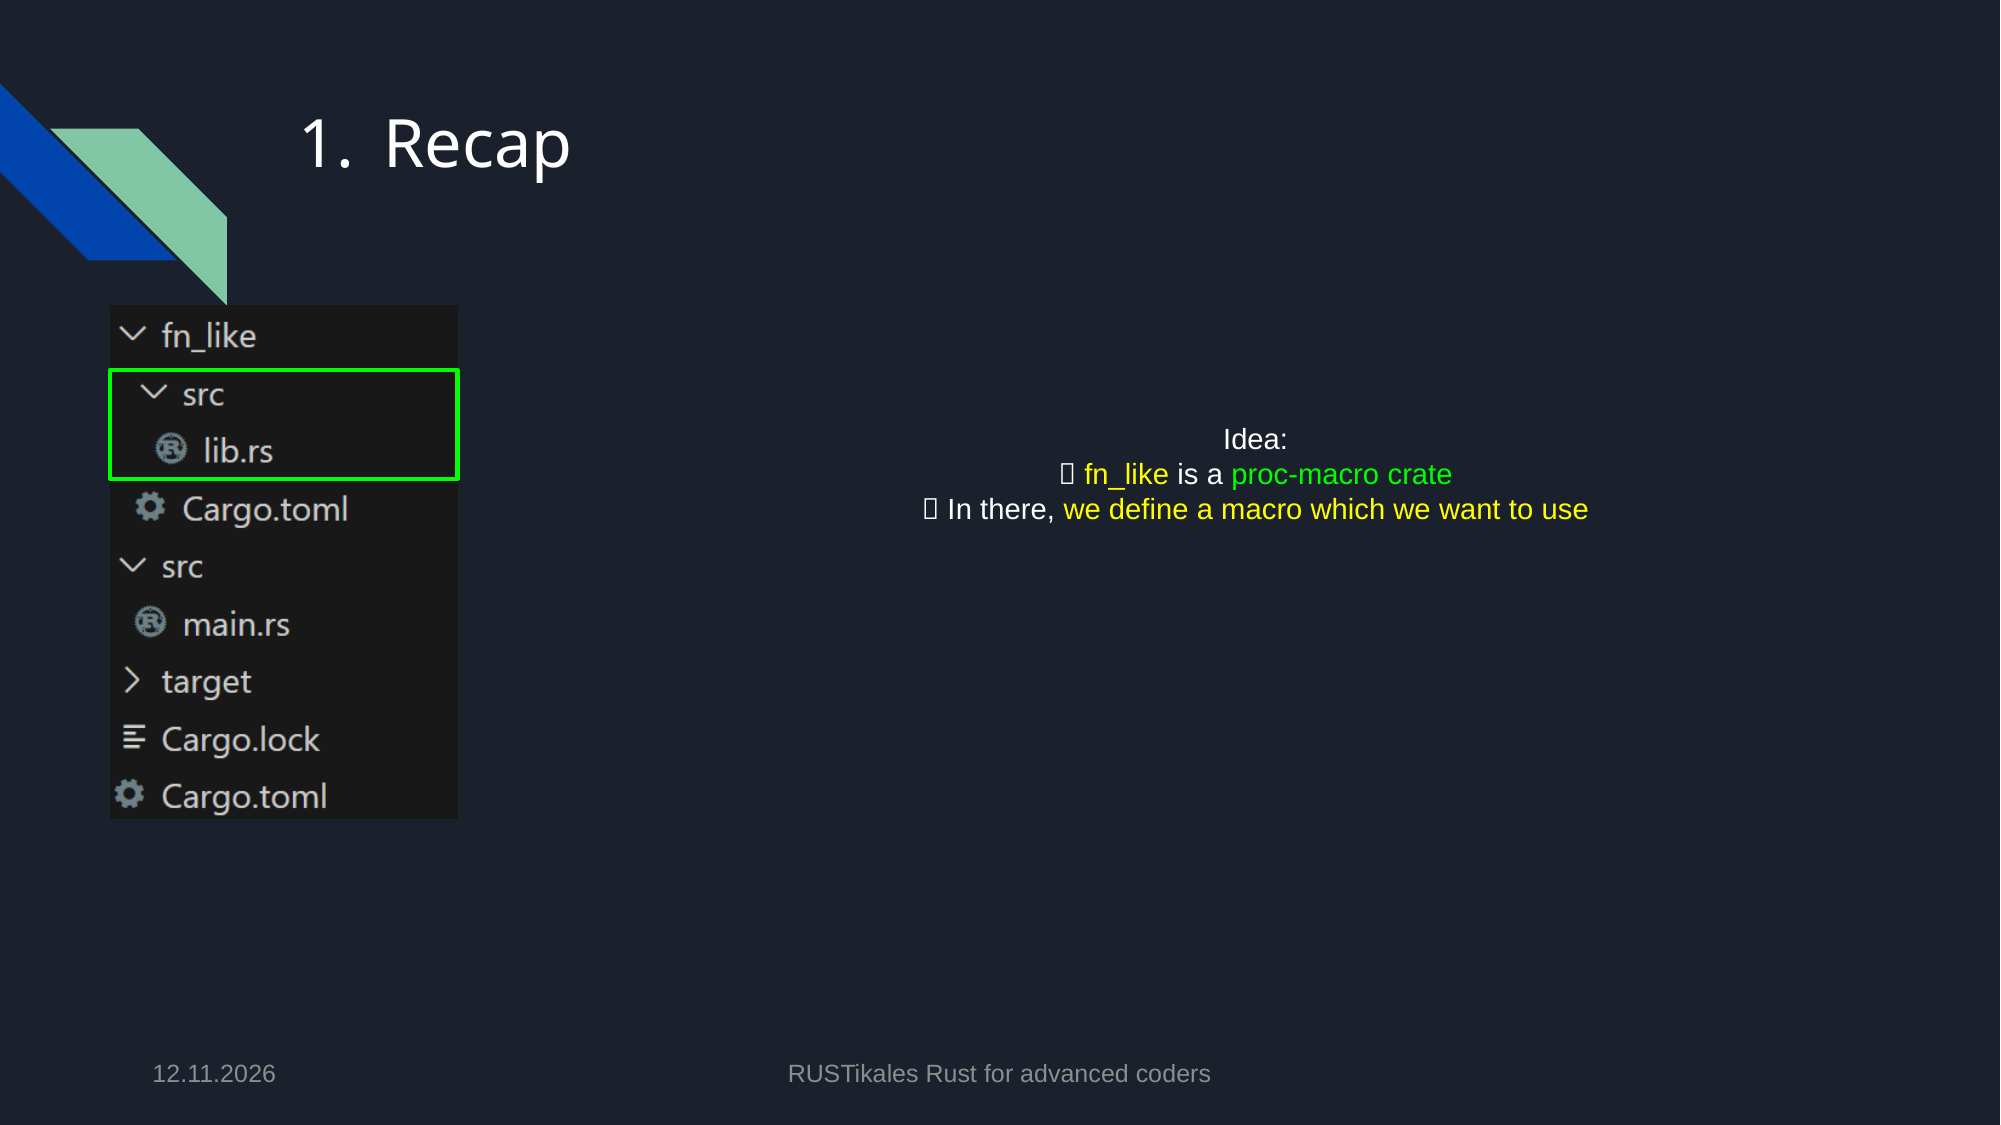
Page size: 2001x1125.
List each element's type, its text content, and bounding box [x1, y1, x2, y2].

picture [109, 305, 458, 820]
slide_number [137, 1042, 588, 1103]
footer RUSTikales Rust for advanced coders [662, 1042, 1338, 1103]
title Recap [283, 86, 1824, 287]
text_box Idea:  fn_like is a proc-macro crate  In there, we define a macro which we want to use [906, 412, 1605, 533]
